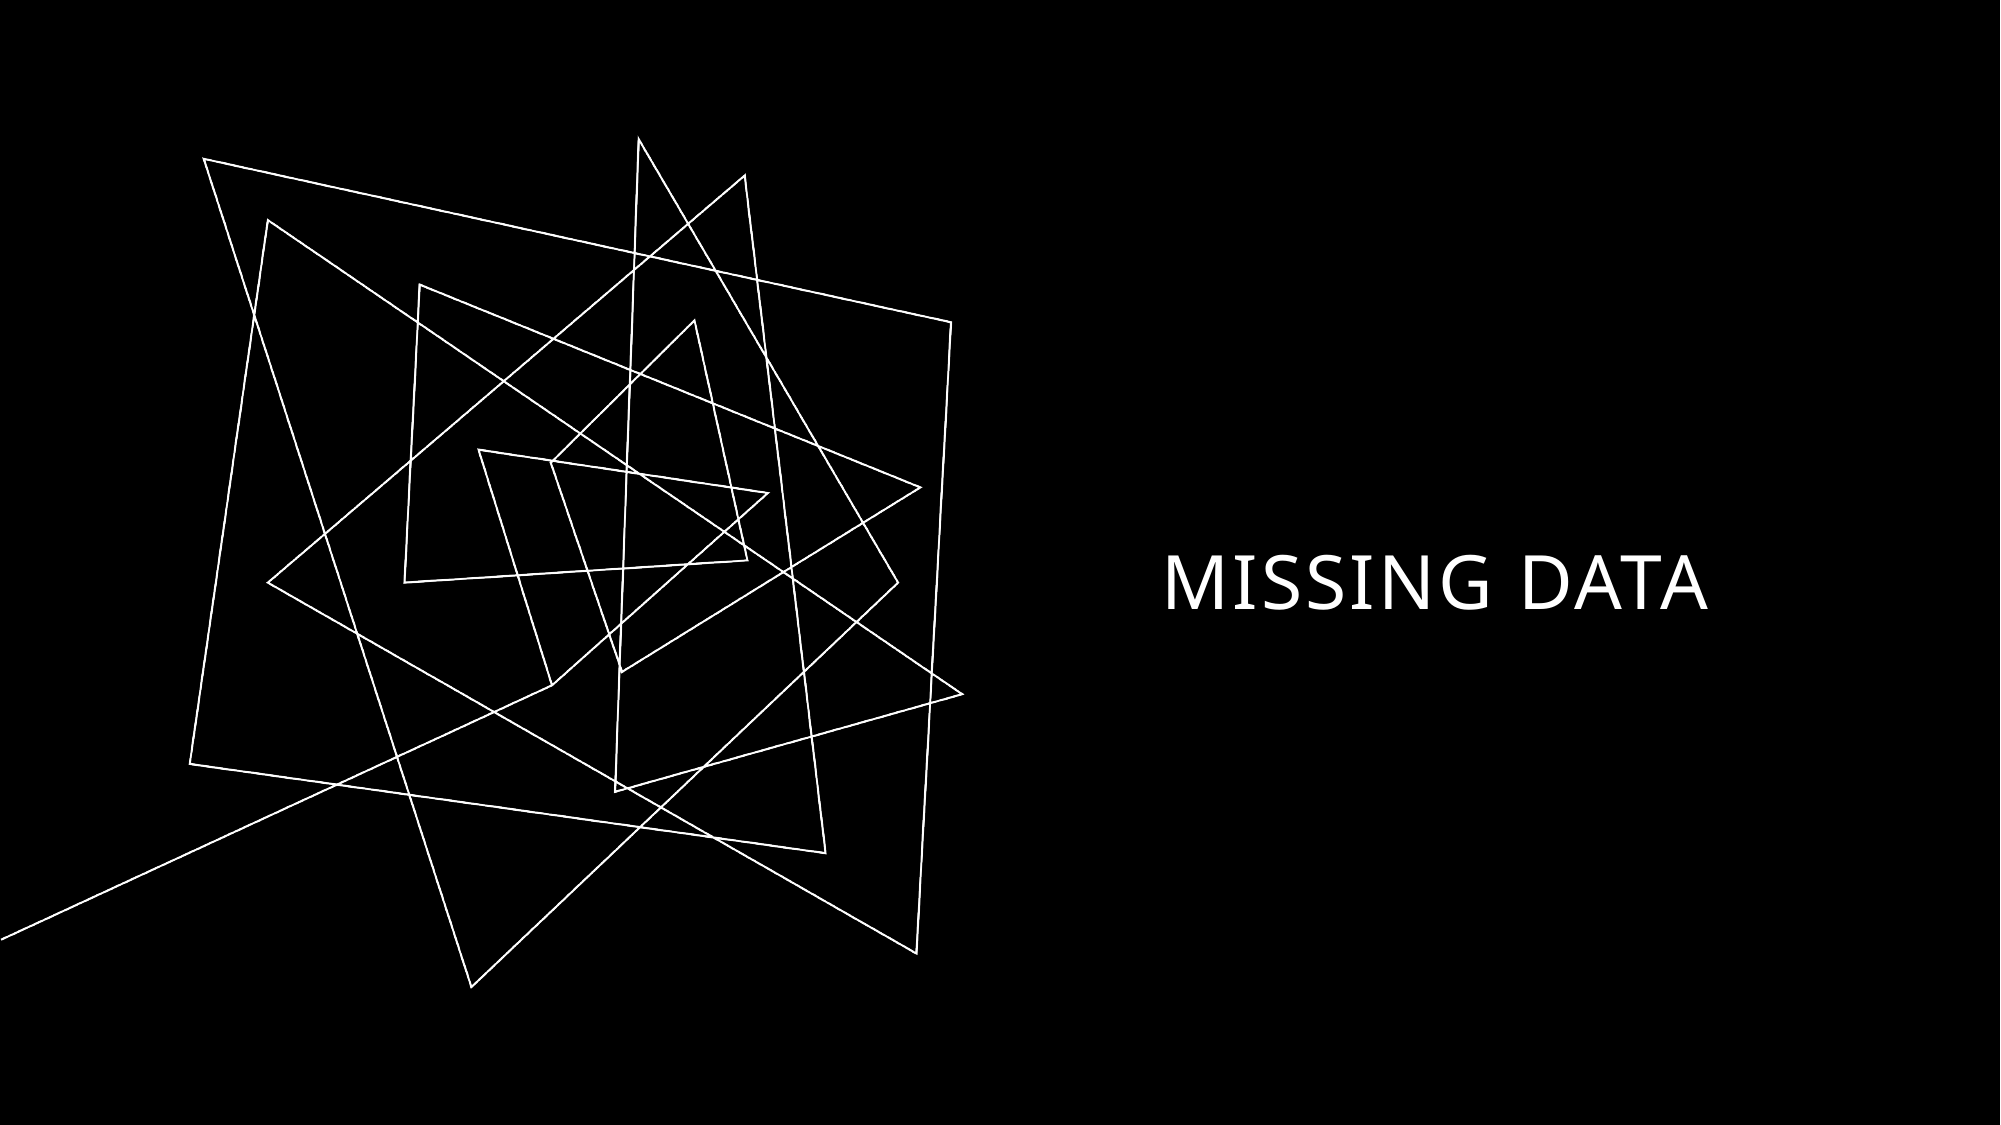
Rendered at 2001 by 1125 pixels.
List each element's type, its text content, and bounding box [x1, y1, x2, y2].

title Missing Data [1146, 352, 1833, 634]
picture [0, 135, 965, 989]
